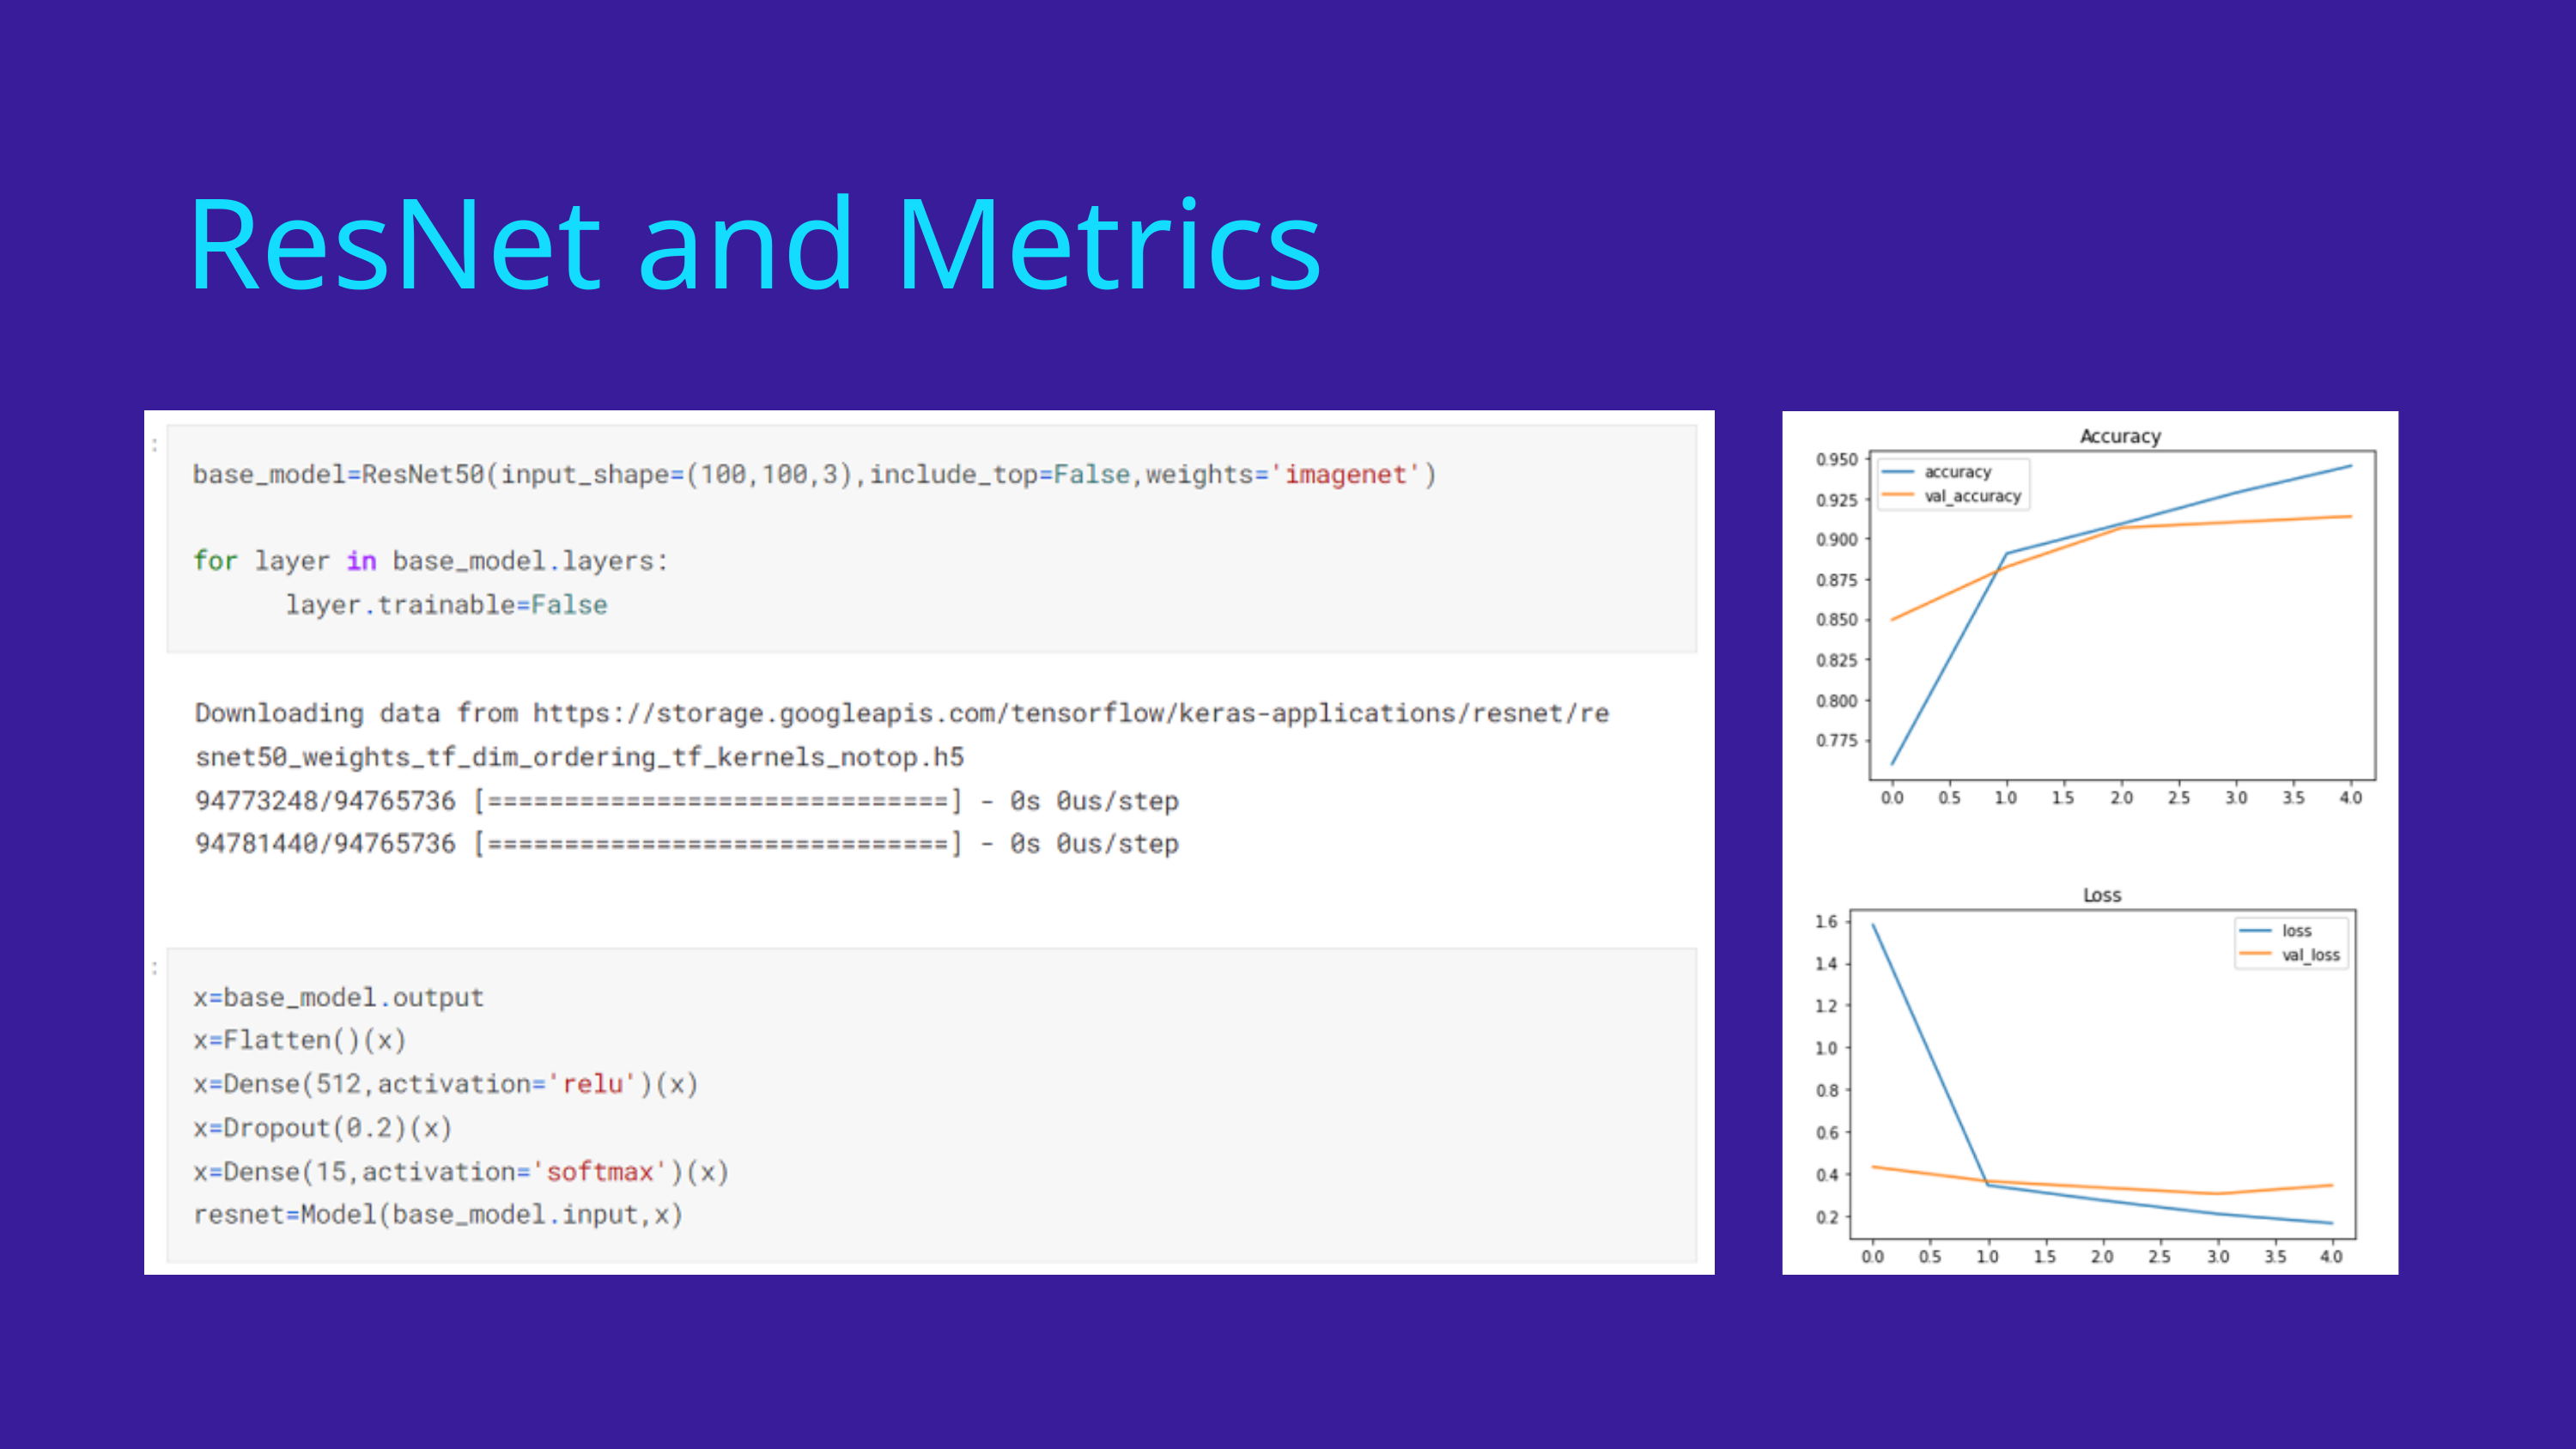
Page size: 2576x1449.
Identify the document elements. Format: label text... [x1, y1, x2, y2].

picture [144, 410, 1716, 1275]
text_box ResNet and Metrics [123, 0, 1388, 314]
picture [1782, 410, 2399, 1275]
